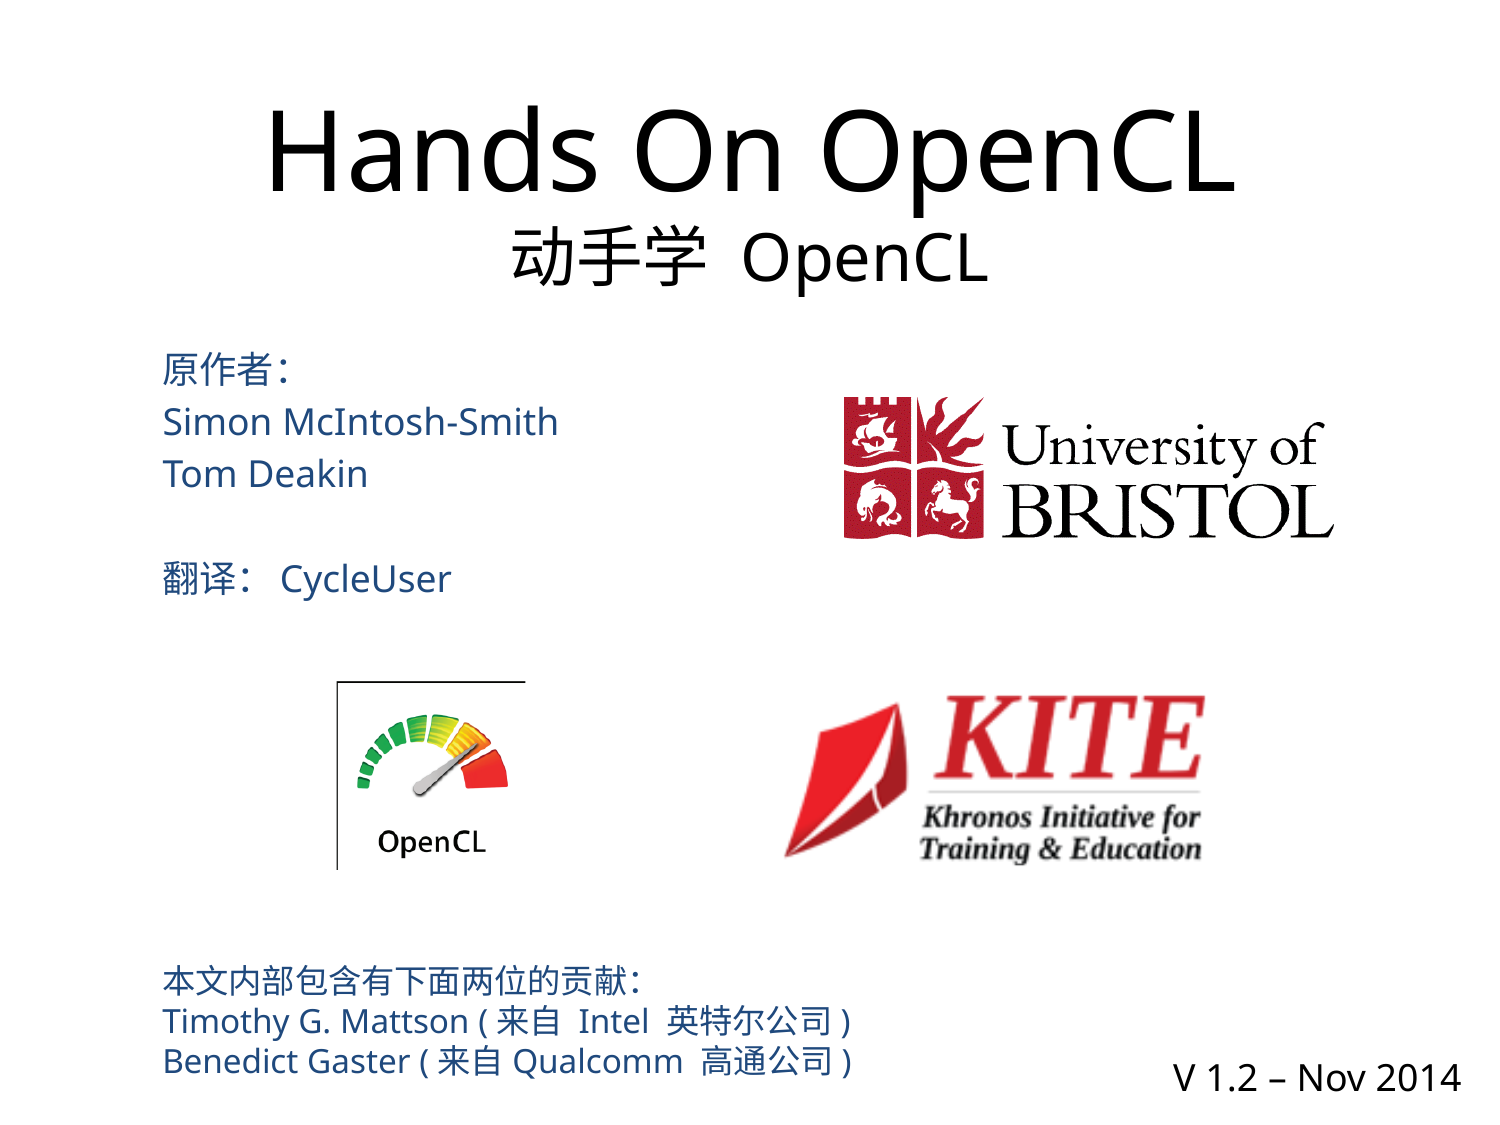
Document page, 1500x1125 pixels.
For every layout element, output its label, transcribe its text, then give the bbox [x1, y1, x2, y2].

picture [844, 396, 1334, 540]
text_box 本文内部包含有下面两位的贡献： Timothy G. Mattson (来自 Intel 英特尔公司) Benedict Gaster (来自Qualcomm 高通公司) [147, 952, 1424, 1088]
picture [771, 680, 1224, 880]
picture [336, 680, 526, 870]
subtitle 原作者： Simon McIntosh-Smith Tom Deakin 翻译：CycleUser [147, 338, 715, 611]
title Hands On OpenCL 动手学 OpenCL [0, 66, 1500, 308]
text_box V 1.2 – Nov 2014 [1158, 1046, 1477, 1107]
